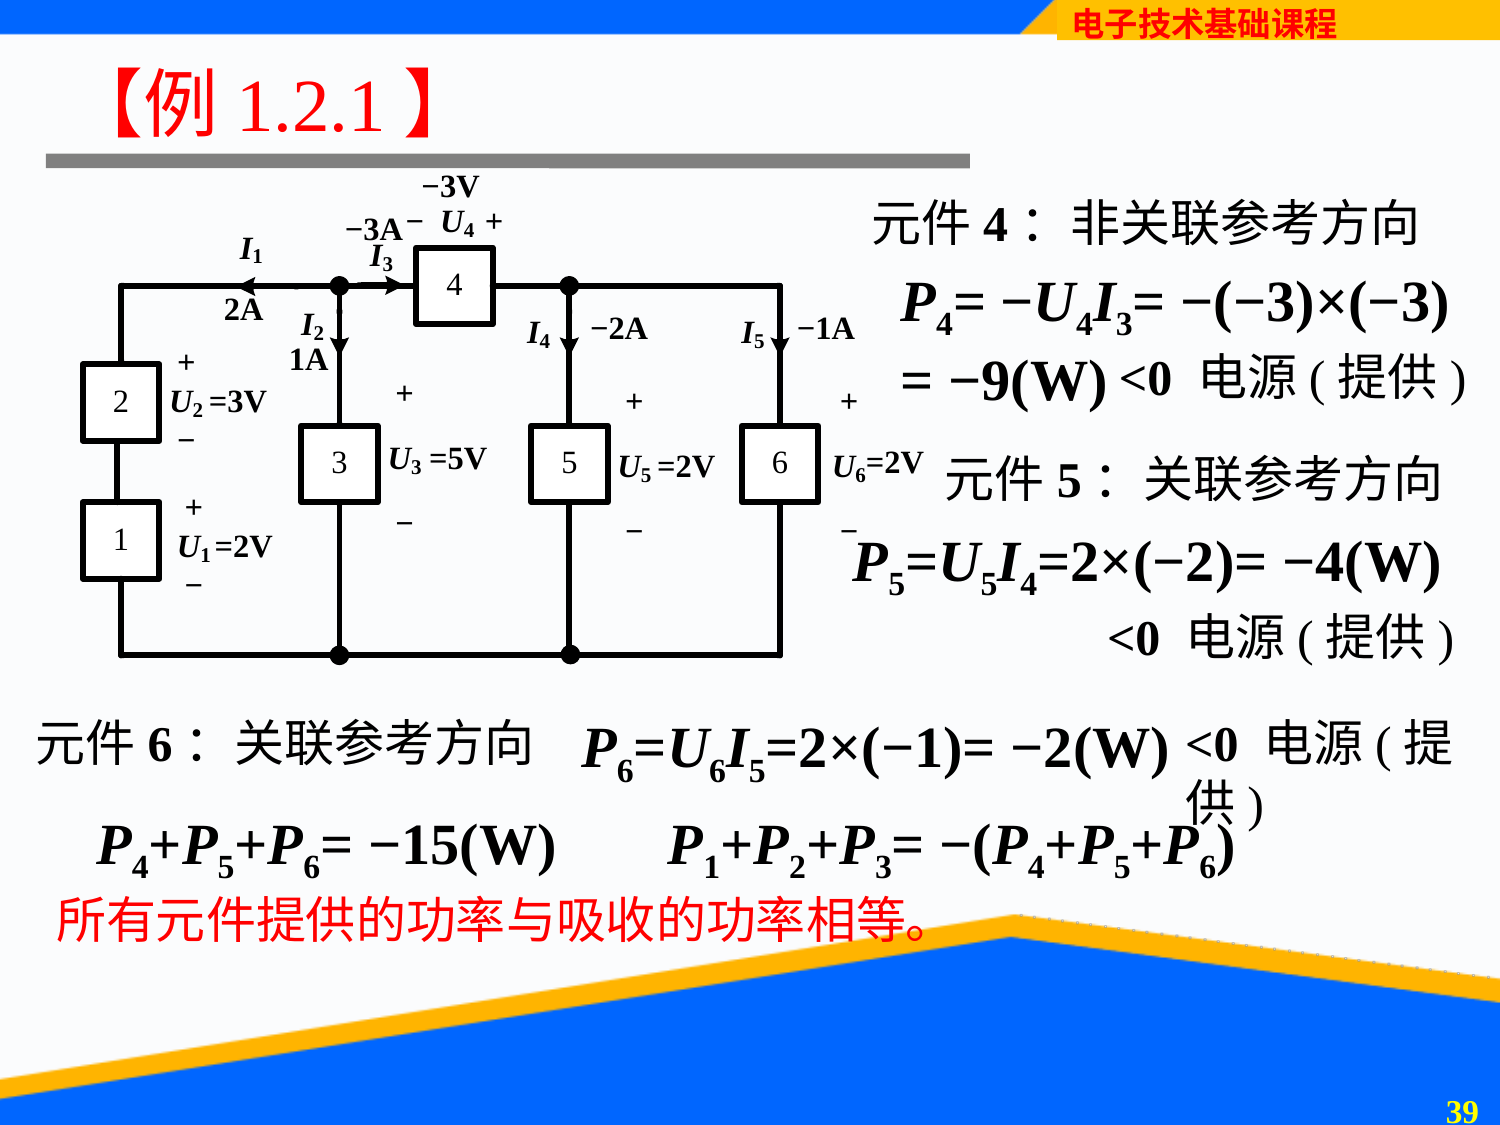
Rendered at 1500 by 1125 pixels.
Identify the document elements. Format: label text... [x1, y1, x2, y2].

text_box P1+P2+P3= −(P4+P5+P6) [653, 798, 1251, 894]
text_box P4+P5+P6= −15(W) [81, 798, 573, 881]
text_box P4= −U4I3= −(−3)×(−3) = −9(W) [931, 255, 1465, 420]
text_box P6=U6I5=2×(−1)= −2(W) [566, 701, 1186, 797]
slide_number 38 [1399, 1082, 1495, 1125]
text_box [76, 160, 928, 669]
title 【例1.2.1】 [53, 42, 1069, 161]
text_box 元件4：非关联参考方向 [931, 184, 1435, 255]
text_box 元件6：关联参考方向 [20, 704, 550, 779]
text_box 所有元件提供的功率与吸收的功率相等。 [41, 881, 972, 957]
picture [0, 1, 1500, 1125]
text_box <0 电源(提供) [1092, 597, 1470, 673]
text_box P5=U5I4=2×(−2)= −4(W) [931, 515, 1458, 610]
text_box 元件5：关联参考方向 [931, 440, 1459, 516]
text_box <0 电源(提供) [1104, 337, 1482, 413]
text_box <0 电源(提供) [1170, 704, 1500, 839]
